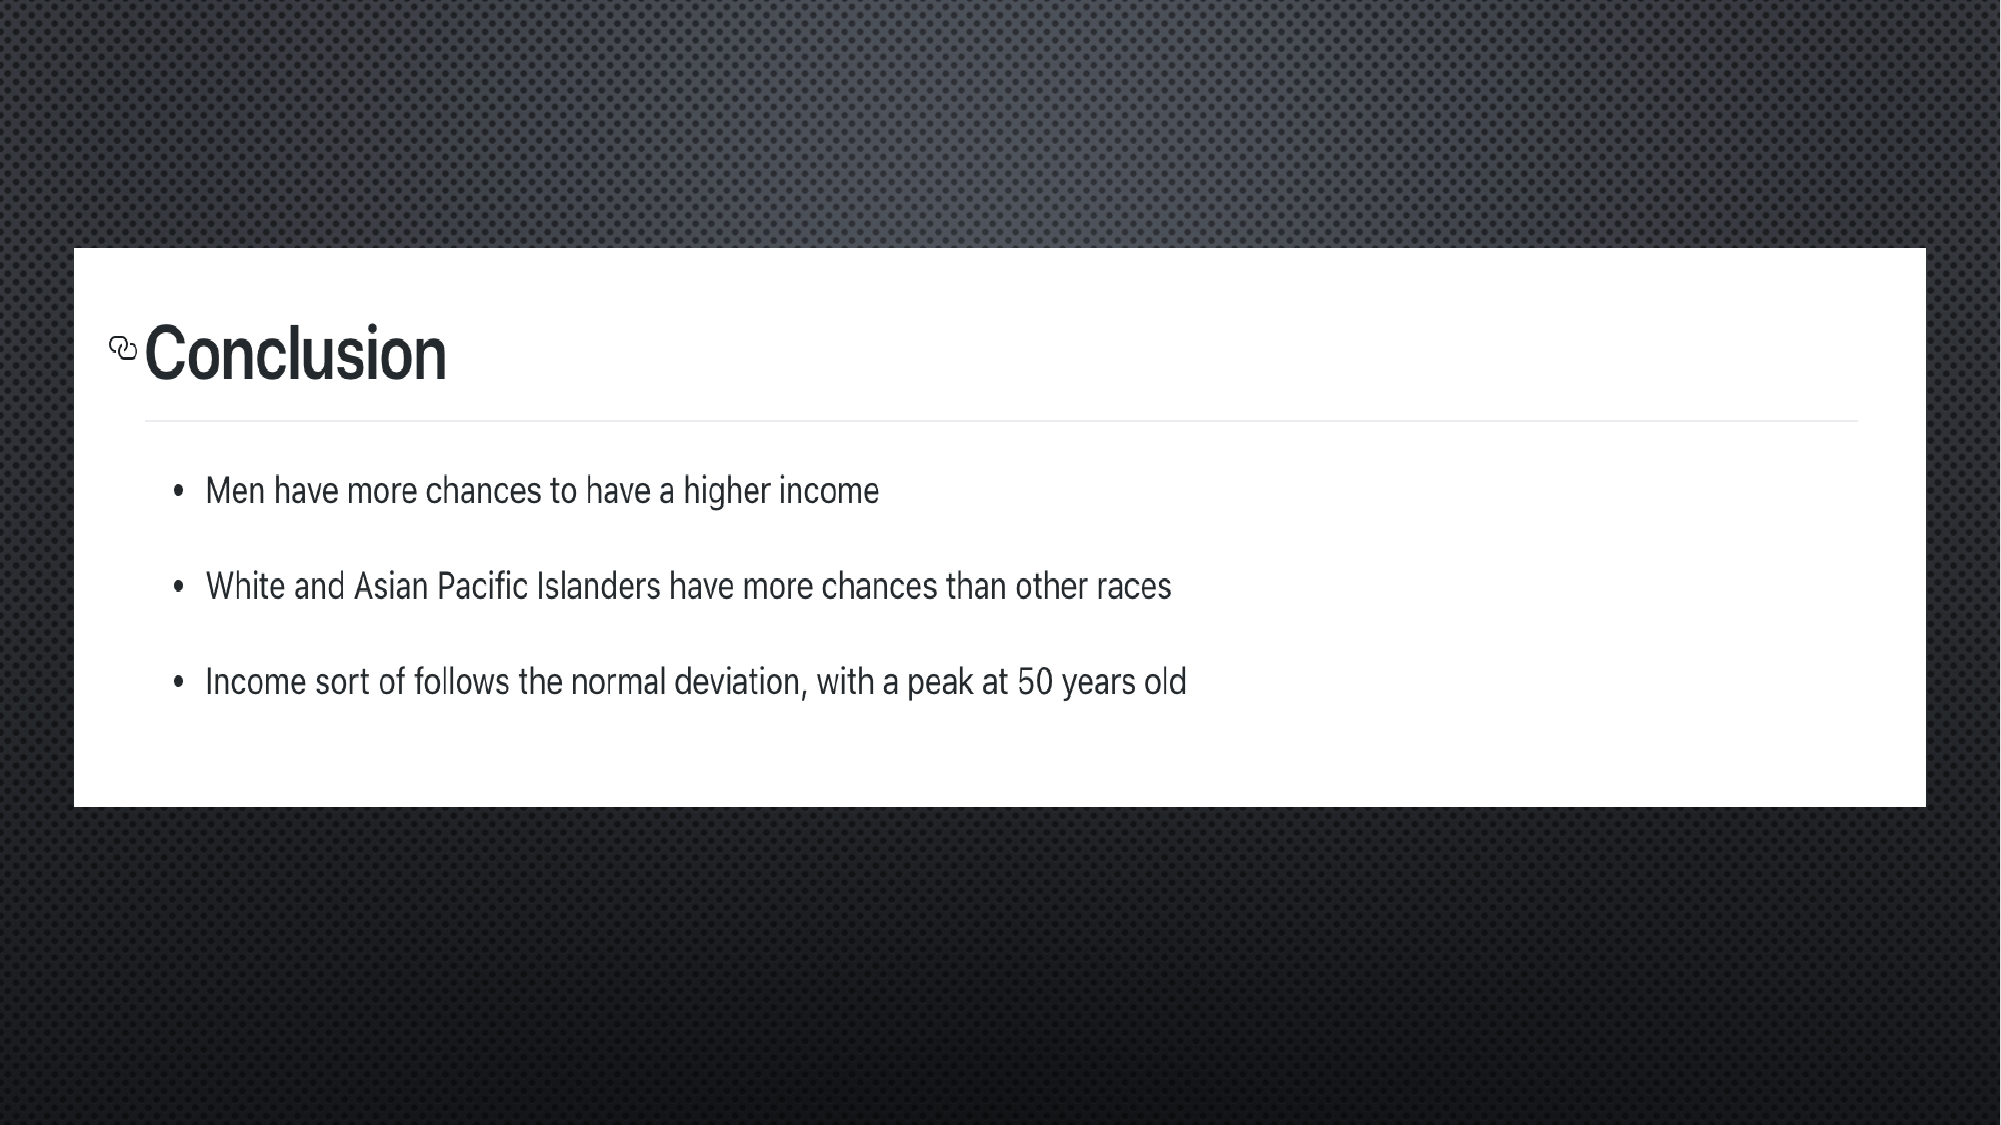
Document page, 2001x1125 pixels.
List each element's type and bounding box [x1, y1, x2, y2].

picture [74, 248, 1926, 807]
